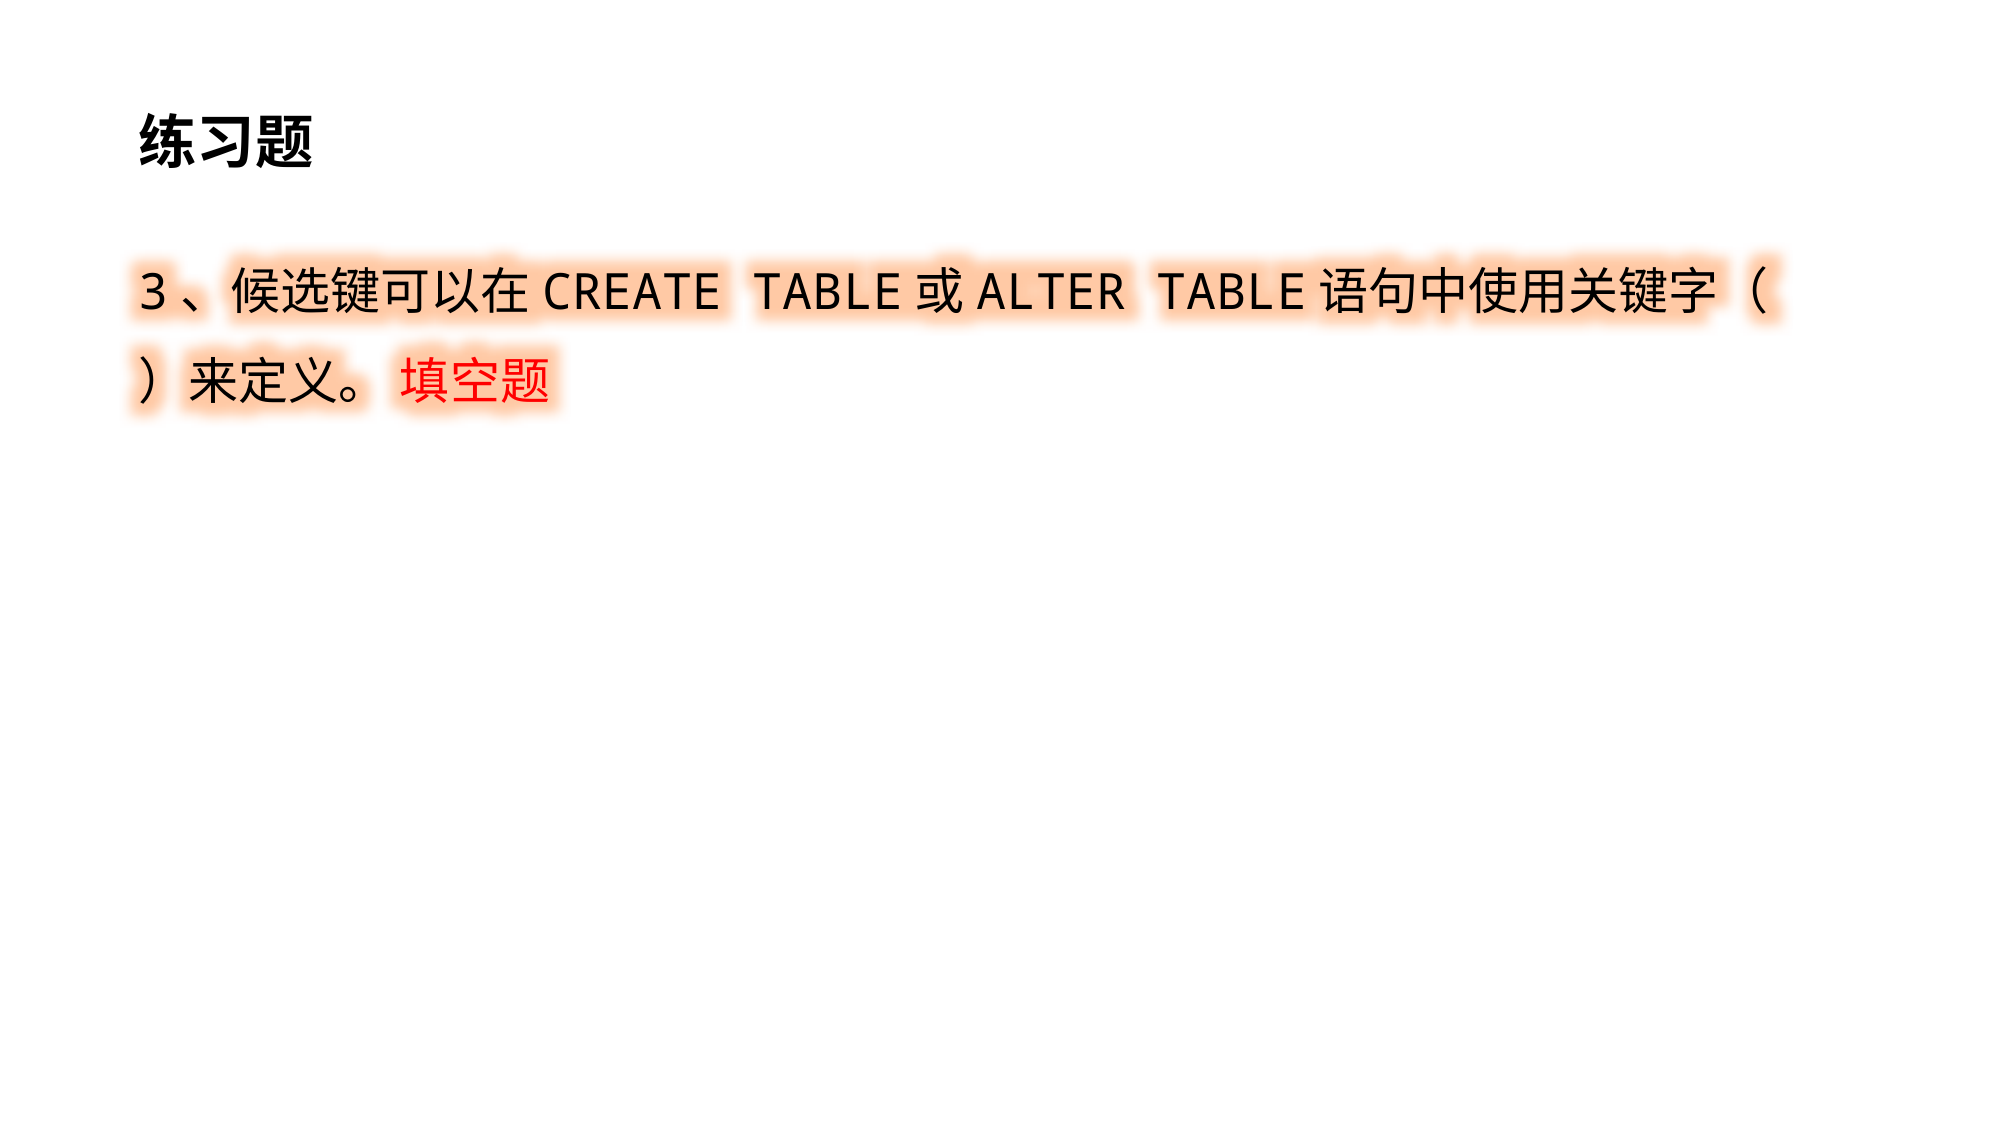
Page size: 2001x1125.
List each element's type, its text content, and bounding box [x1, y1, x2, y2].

text_box 使用CREATE TRIGGER语句创建触发器 [113, 212, 1847, 1055]
text_box 练习题 [120, 95, 1568, 184]
text_box 3、候选键可以在CREATE TABLE或ALTER TABLE语句中使用关键字（ ）来定义。 填空题 [120, 219, 1839, 1047]
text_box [117, 216, 1843, 1051]
